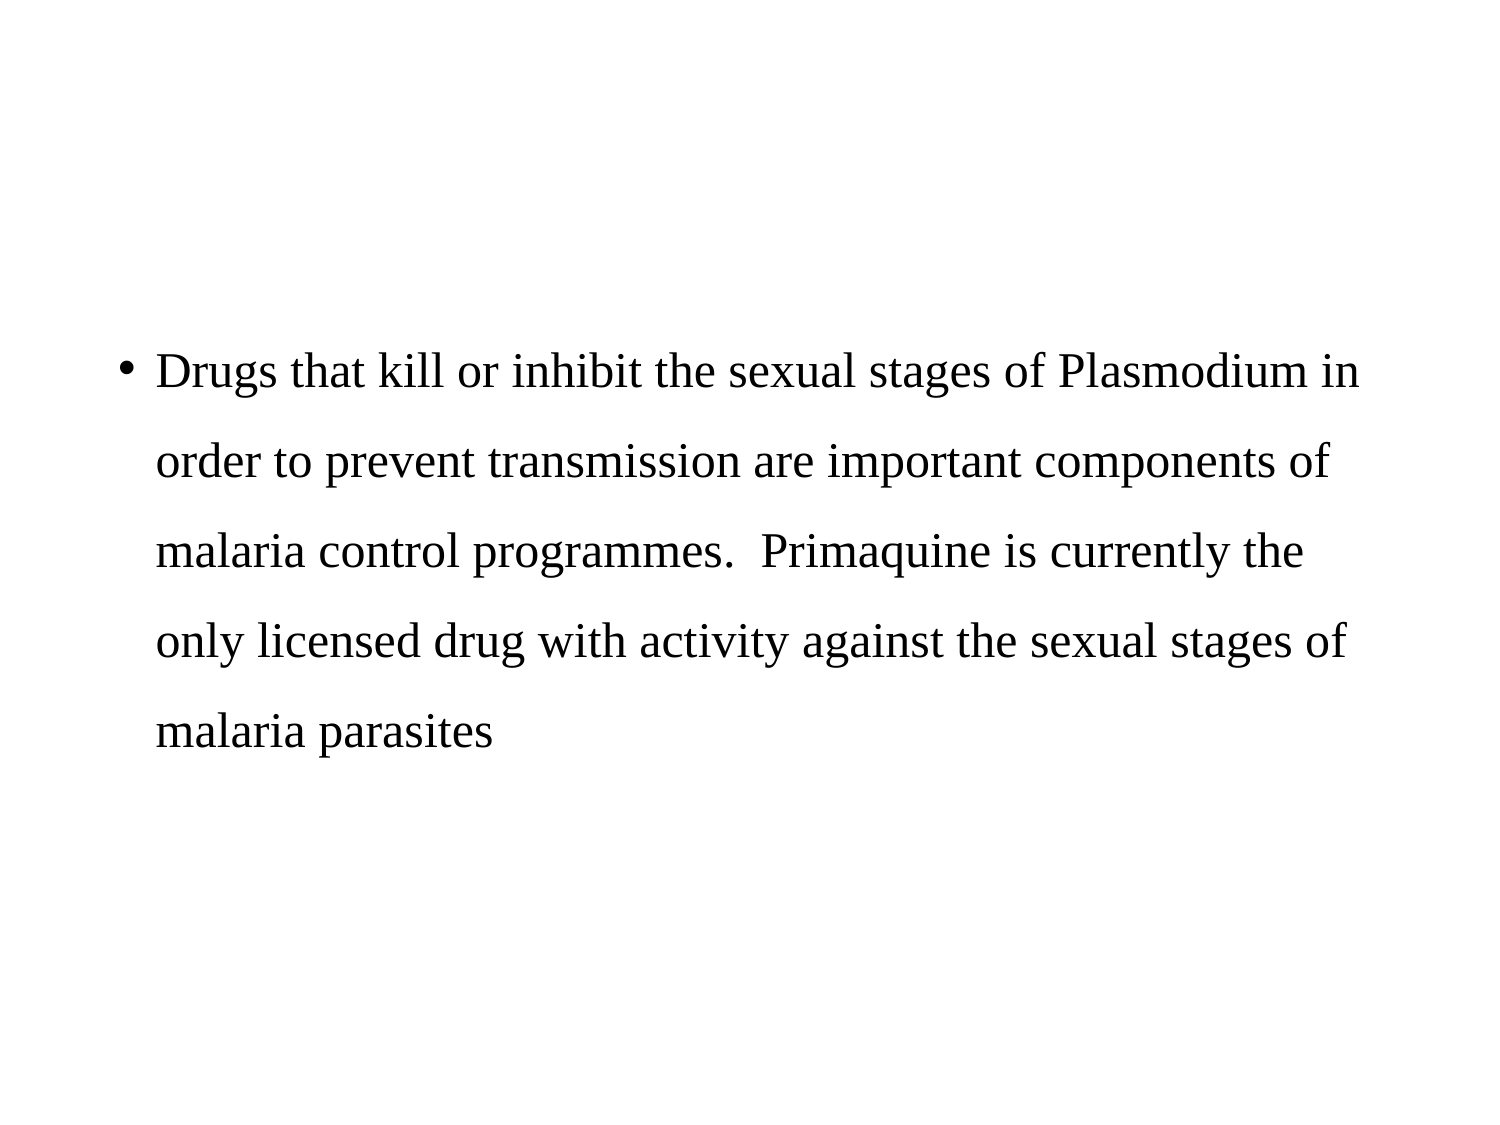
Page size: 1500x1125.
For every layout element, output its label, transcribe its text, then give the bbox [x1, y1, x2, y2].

list Drugs that kill or inhibit the sexual stages of Plasmodium in order to prevent transmission are important components of malaria control programmes. Primaquine is currently the only licensed drug with activity against the sexual stages of malaria parasites [103, 299, 1397, 1014]
